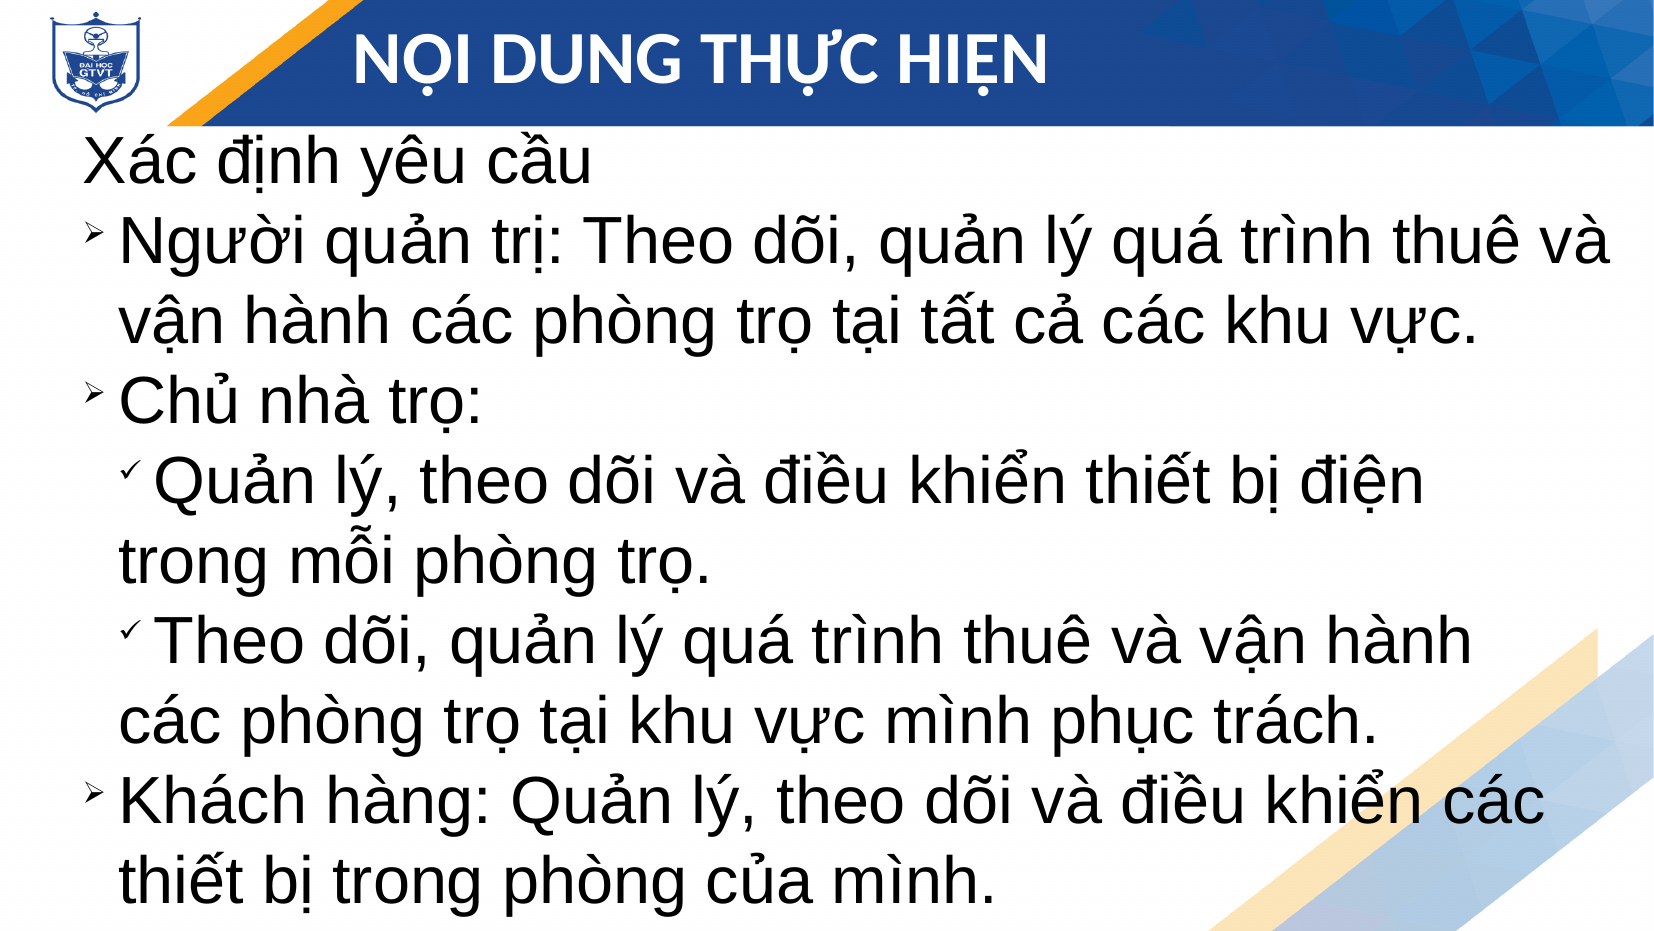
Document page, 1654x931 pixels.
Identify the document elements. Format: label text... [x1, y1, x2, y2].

text_box NỘI DUNG THỰC HIỆN [338, 0, 1654, 152]
picture [0, 0, 1654, 931]
text_box [91, 845, 1605, 854]
text_box [91, 175, 1605, 188]
text_box Xác định yêu cầu Người quản trị: Theo dõi, quản lý quá trình thuê và vận hành các phòng trọ tại tất cả các khu vực. Chủ nhà trọ: Quản lý, theo dõi và điều khiển thiết bị điện trong mỗi phòng trọ. Theo dõi, quản lý quá trình thuê và vận hành các phòng trọ tại khu vực mình phục trách. Khách hàng: Quản lý, theo dõi và điều khiển các thiết bị trong phòng của mình. [82, 188, 1620, 845]
